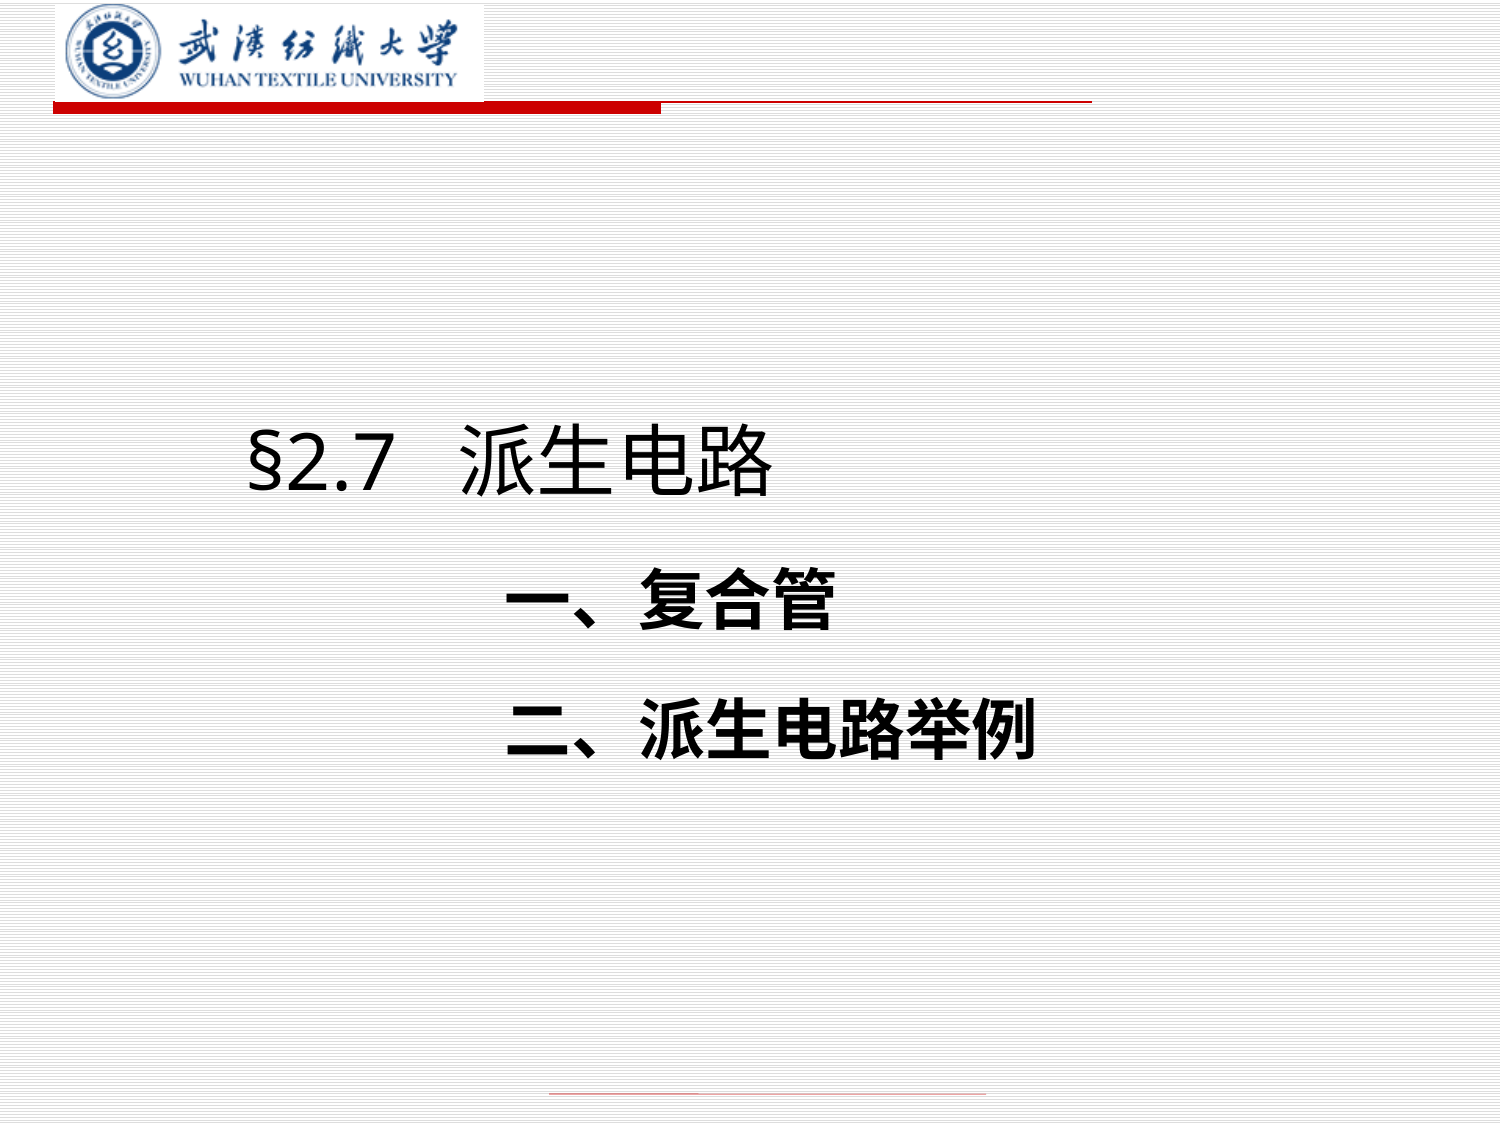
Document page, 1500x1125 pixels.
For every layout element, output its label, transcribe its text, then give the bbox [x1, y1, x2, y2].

text_box 一、复合管 [490, 550, 1104, 646]
title §2.7 派生电路 [229, 326, 1223, 514]
picture [55, 4, 484, 102]
text_box 二、派生电路举例 [490, 680, 1104, 776]
